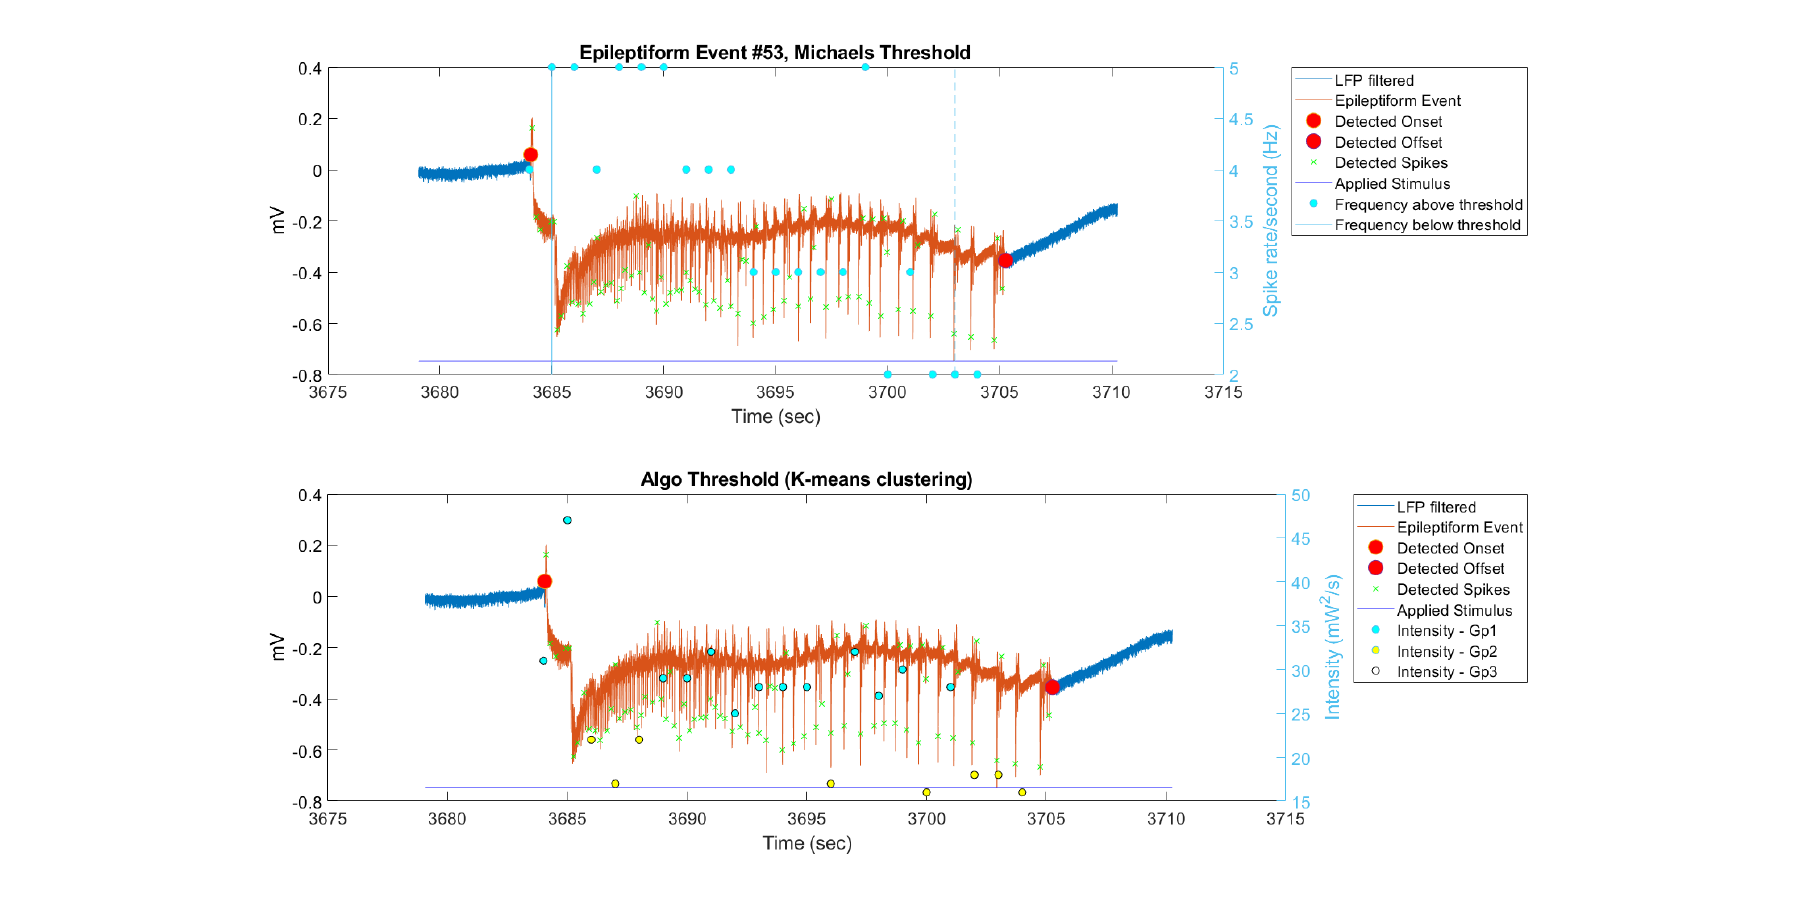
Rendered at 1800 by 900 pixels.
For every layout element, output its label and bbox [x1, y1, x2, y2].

picture [126, 0, 1674, 900]
